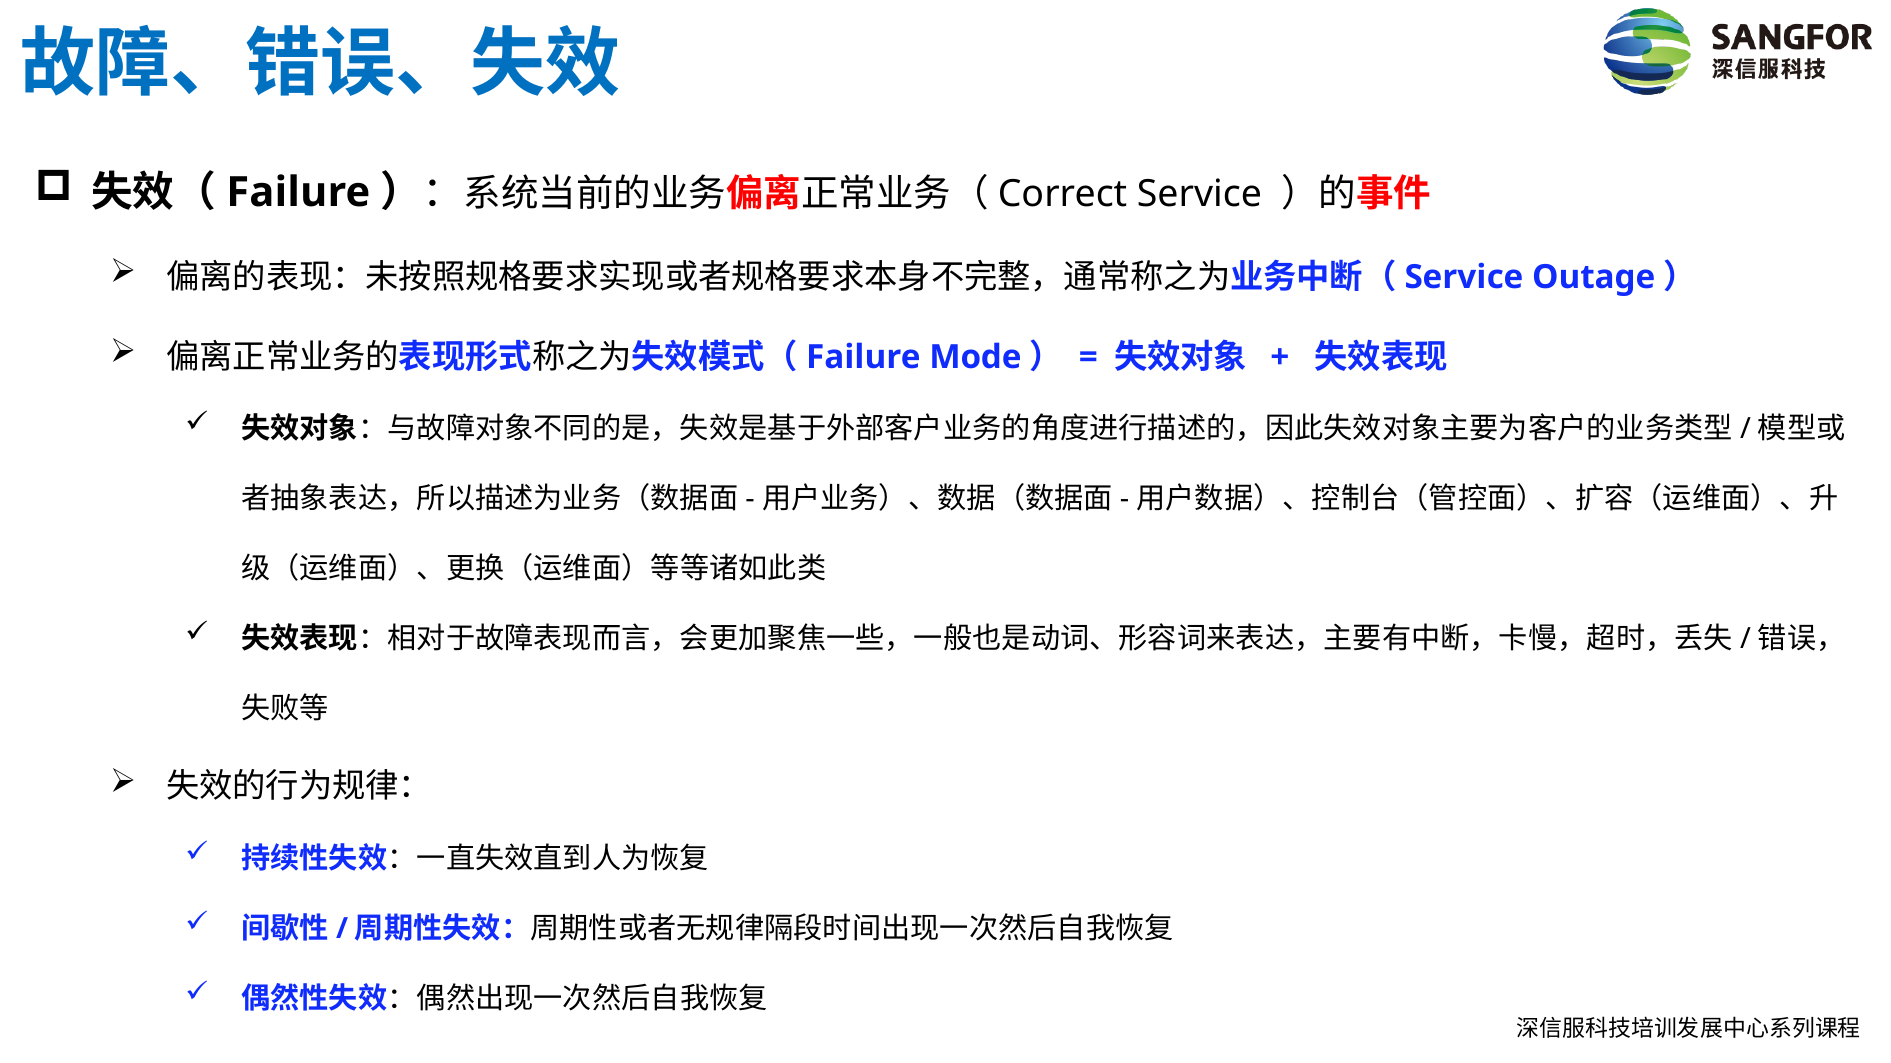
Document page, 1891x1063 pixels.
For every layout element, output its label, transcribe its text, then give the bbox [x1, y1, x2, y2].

text_box 故障、错误、失效 [5, 7, 1243, 113]
text_box 失效（Failure）：系统当前的业务偏离正常业务（Correct Service ）的事件 偏离的表现：未按照规格要求实现或者规格要求本身不完整，通常称之为业务中断（Service Outage） 偏离正常业务的表现形式称之为失效模式（Failure Mode） = 失效对象 + 失效表现 失效对象：与故障对象不同的是，失效是基于外部客户业务的角度进行描述的，因此失效对象主要为客户的业务类型/模型或者抽象表达，所以描述为业务（数据面-用户业务）、数据（数据面-用户数据）、控制台（管控面）、扩容（运维面）、升级（运维面）、更换（运维面）等等诸如此类 失效表现：相对于故障表现而言，会更加聚焦一些，一般也是动词、形容词来表达，主要有中断，卡慢，超时，丢失/错误，失败等 失效的行为规律： 持续性失效：一直失效直到人为恢复 间歇性/周期性失效：周期性或者无规律隔段时间出现一次然后自我恢复 偶然性失效：偶然出现一次然后自我恢复 [20, 107, 1870, 1022]
picture [1597, 3, 1878, 100]
text_box 深信服科技培训发展中心系列课程 [1501, 1005, 1877, 1048]
